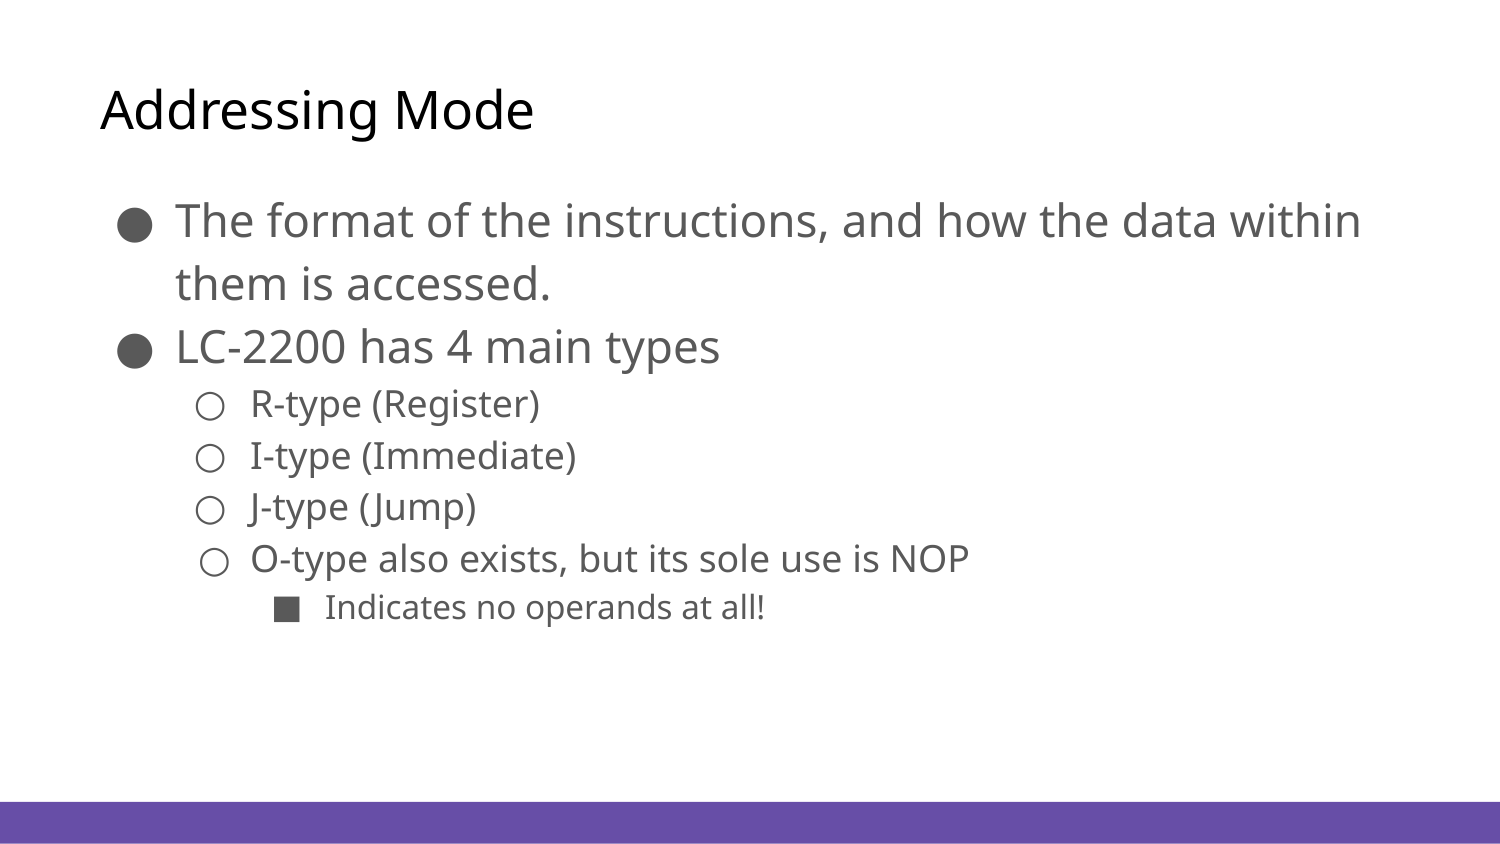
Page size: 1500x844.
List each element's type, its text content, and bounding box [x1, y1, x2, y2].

list The format of the instructions, and how the data within them is accessed. LC-2200 has 4 main types R-type (Register) I-type (Immediate) J-type (Jump) O-type also exists, but its sole use is NOP Indicates no operands at all! [85, 168, 1415, 730]
title Addressing Mode [85, 61, 1415, 156]
